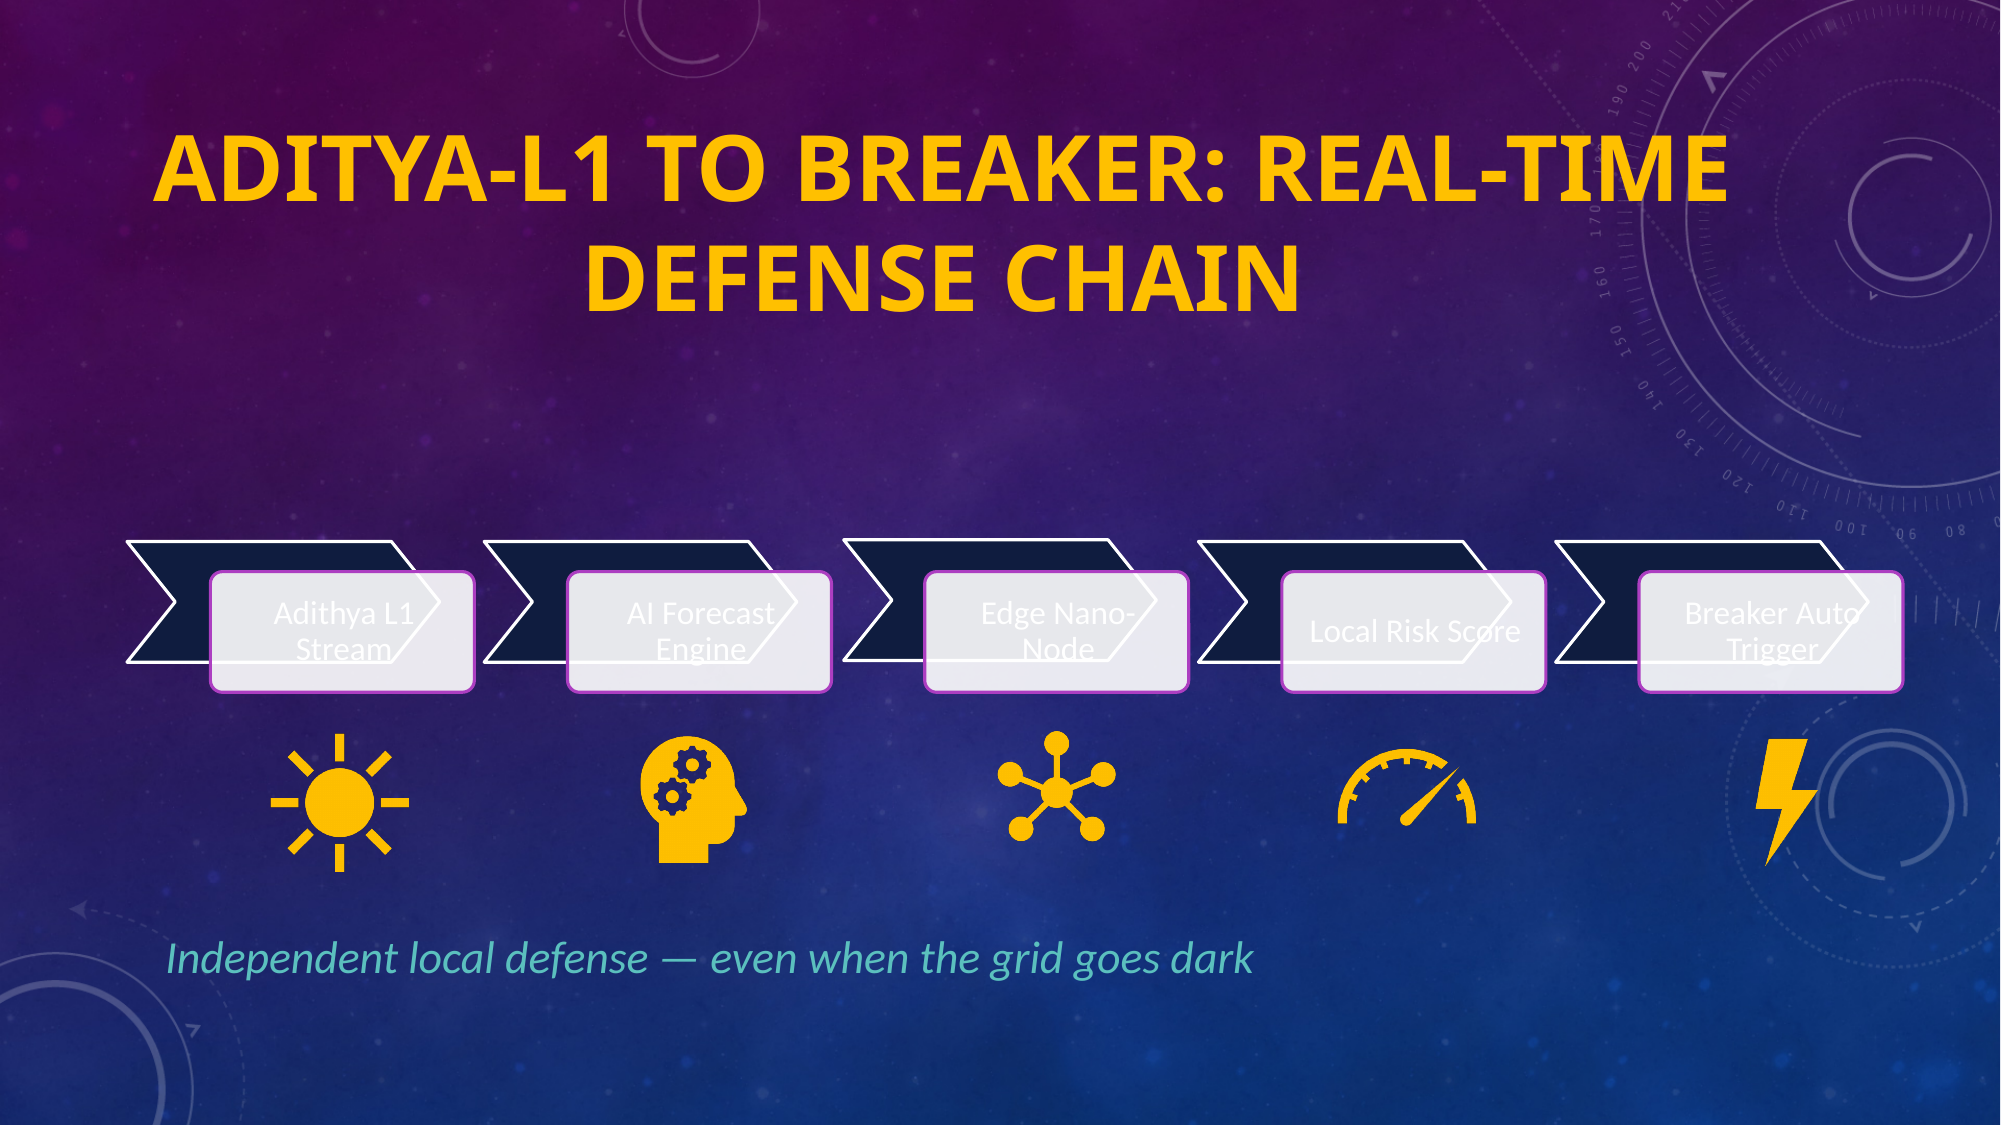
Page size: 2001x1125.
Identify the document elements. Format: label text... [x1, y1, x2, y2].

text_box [126, 219, 1904, 1015]
picture [0, 0, 2001, 1125]
title Aditya-L1 to Breaker: Real-Time Defense Chain [112, 99, 1775, 339]
